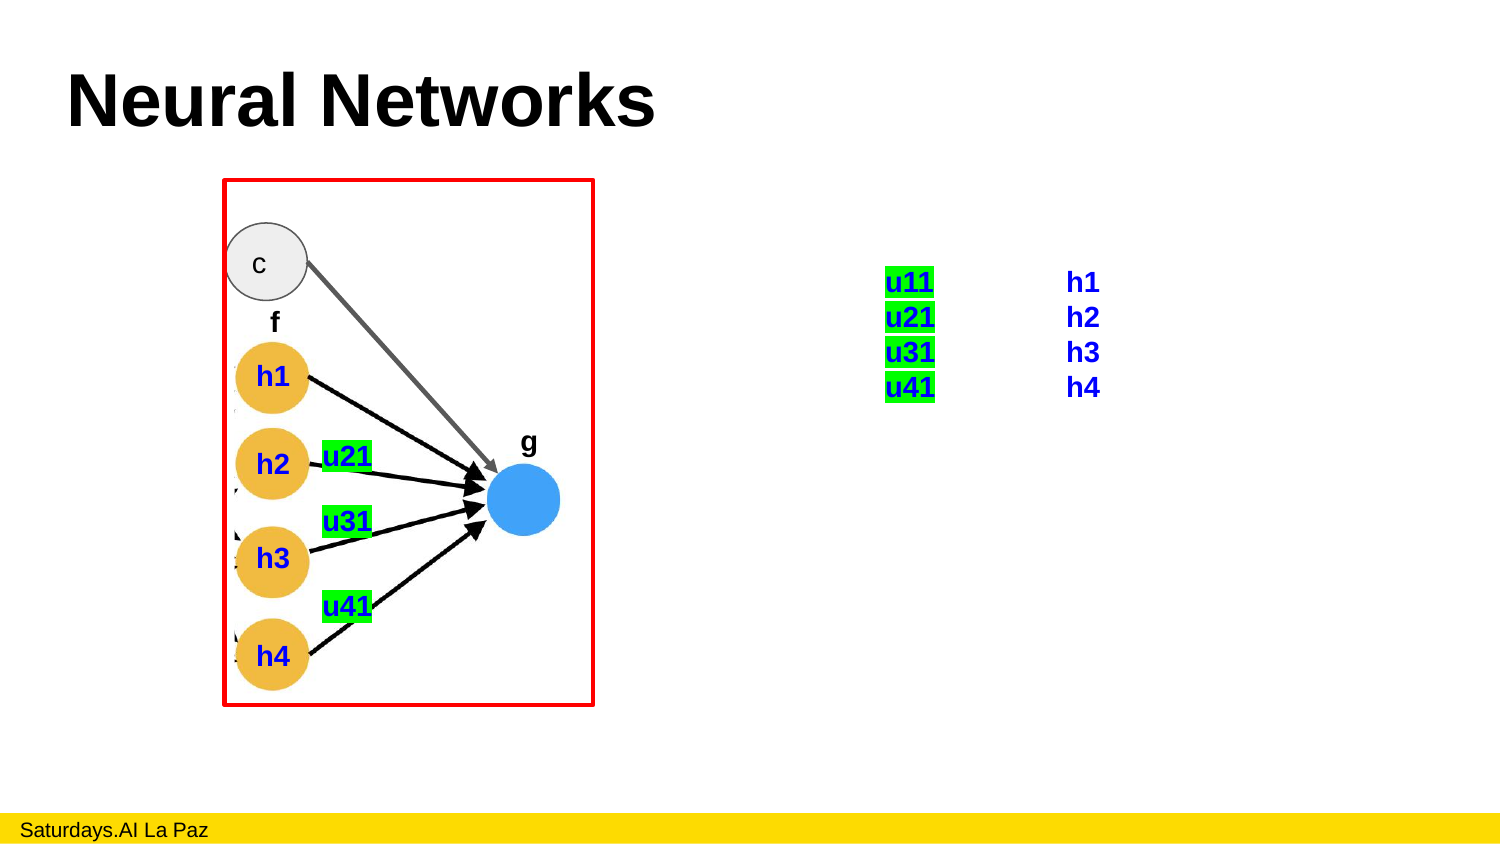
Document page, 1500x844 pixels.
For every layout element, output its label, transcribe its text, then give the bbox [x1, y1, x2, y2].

title Neural Networks [51, 36, 1449, 131]
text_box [307, 261, 499, 474]
text_box [224, 180, 594, 706]
text_box h1 h2 h3 h4 [1051, 247, 1146, 418]
text_box Saturdays.AI La Paz 1/2021 [4, 802, 1496, 844]
text_box [1496, 813, 1500, 844]
text_box u11 u21 u31 u41 [870, 247, 966, 418]
text_box [0, 813, 4, 844]
picture [234, 323, 589, 712]
